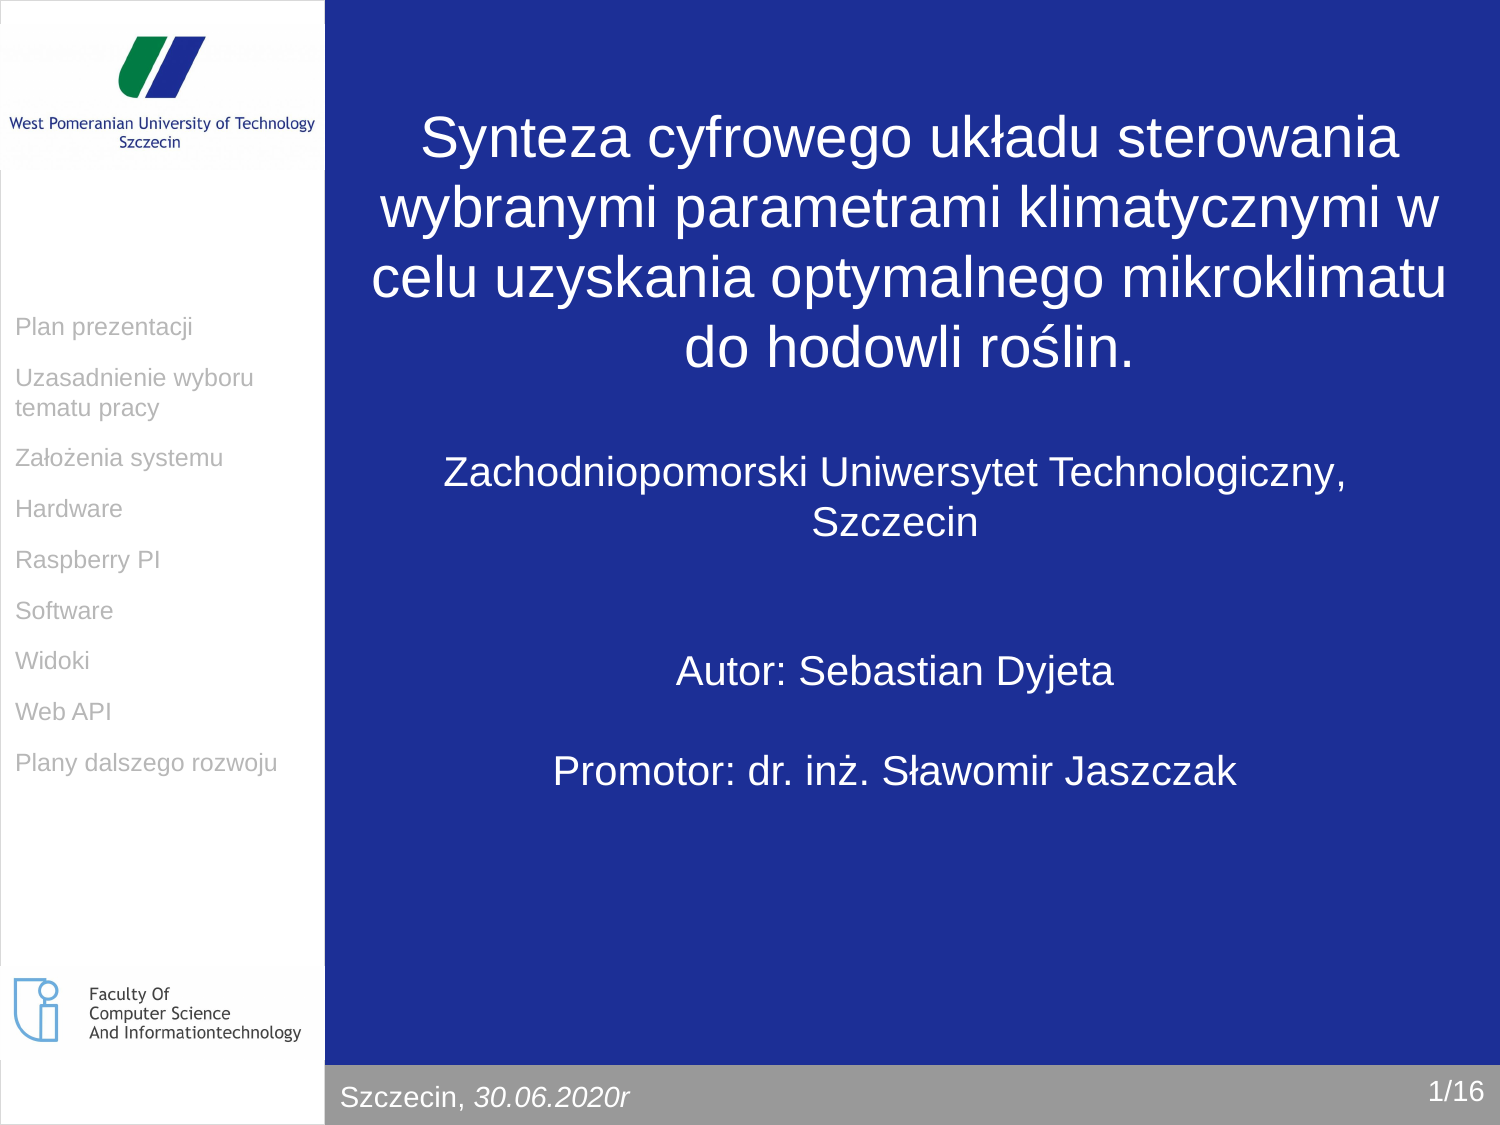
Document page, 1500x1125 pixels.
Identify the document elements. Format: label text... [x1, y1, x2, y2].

picture [0, 966, 325, 1060]
slide_number 1/16 [1371, 1047, 1500, 1125]
title Synteza cyfrowego układu sterowania wybranymi parametrami klimatycznymi w celu uzyskania optymalnego mikroklimatu do hodowli roślin. [341, 152, 1480, 416]
subtitle Plan prezentacji Uzasadnienie wyboru tematu pracy Założenia systemu Hardware Raspberry PI Software Widoki Web API Plany dalszego rozwoju [0, 295, 347, 880]
picture [0, 24, 325, 170]
text_box Autor: Sebastian Dyjeta Promotor: dr. inż. Sławomir Jaszczak [434, 629, 1356, 834]
text_box Zachodniopomorski Uniwersytet Technologiczny, Szczecin [356, 437, 1435, 553]
